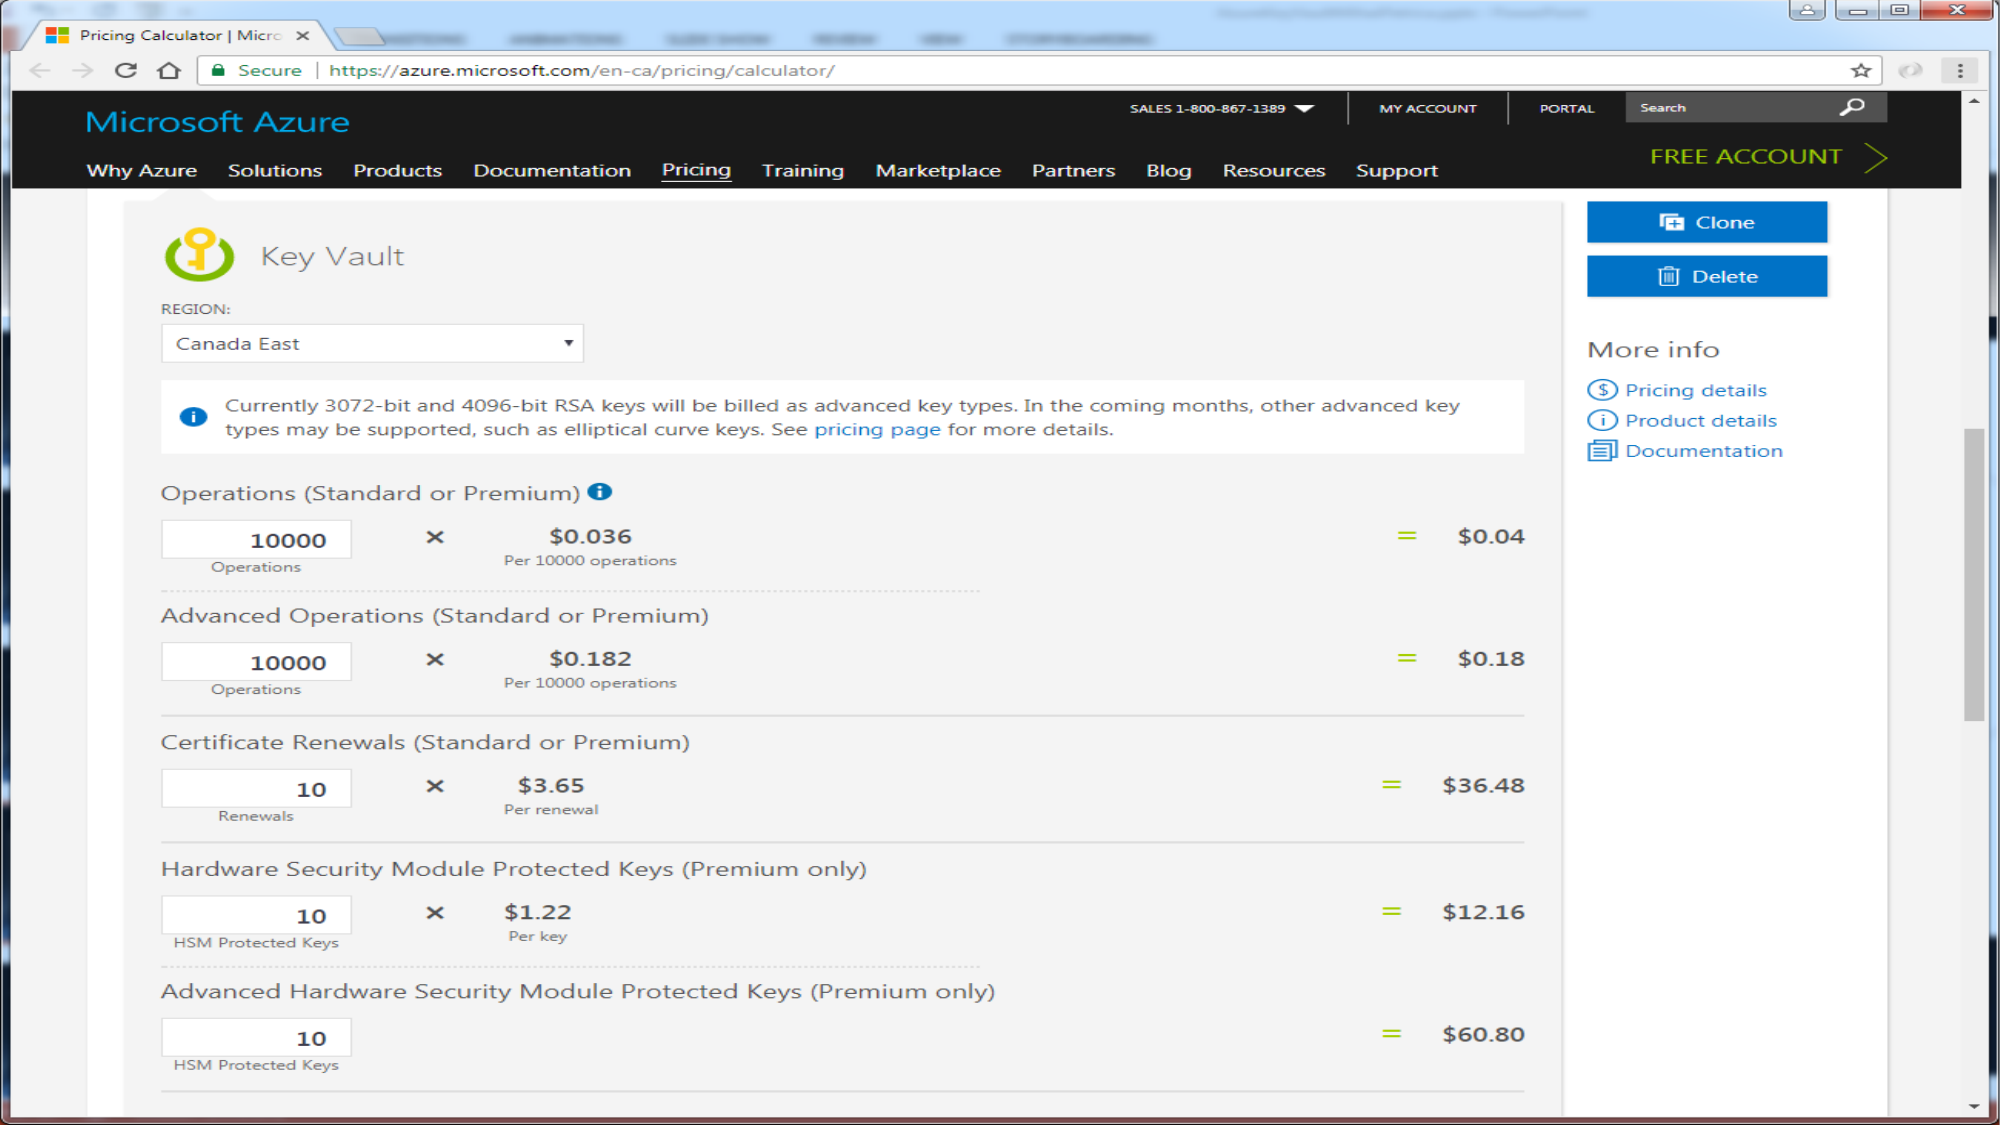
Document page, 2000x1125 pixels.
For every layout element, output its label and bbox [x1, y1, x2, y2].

list [0, 0, 2000, 1125]
